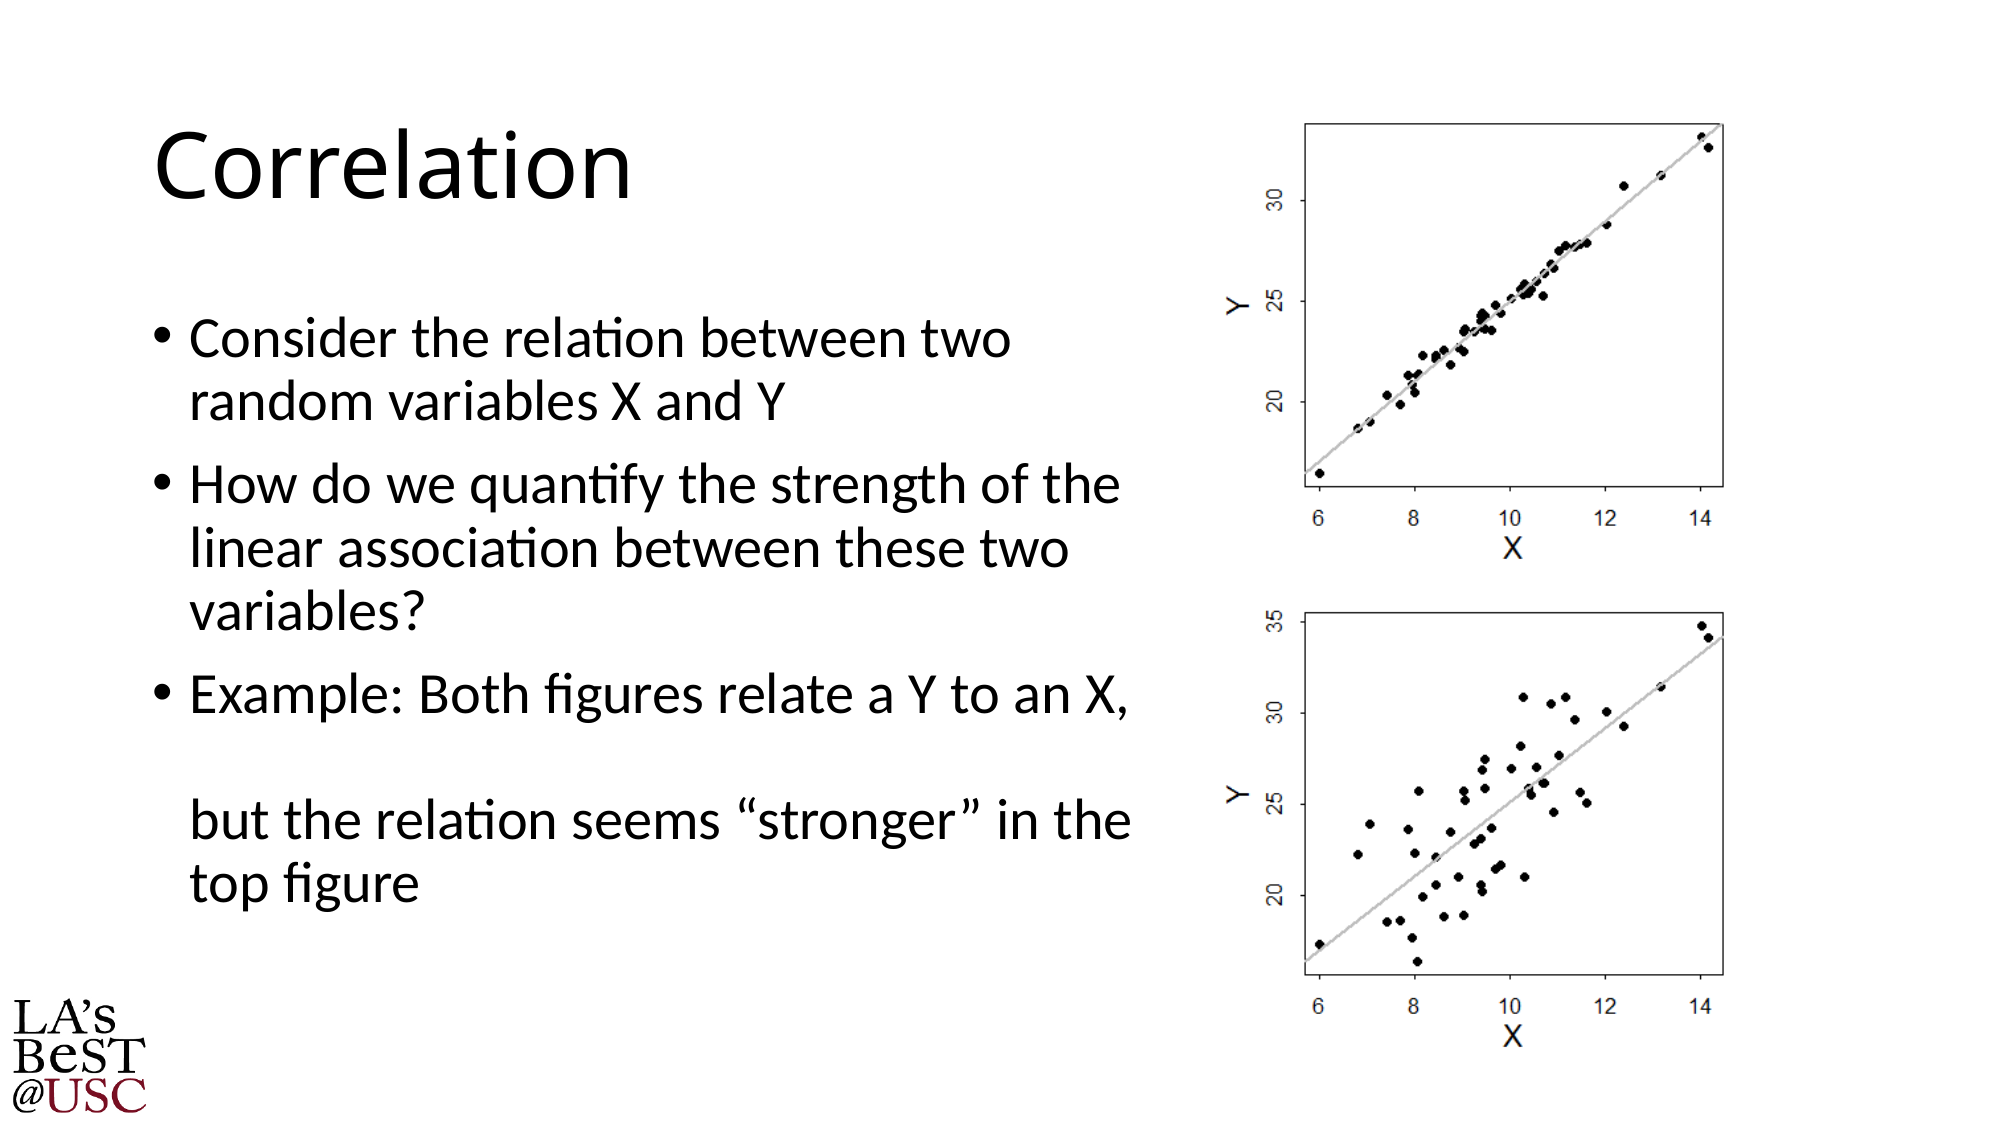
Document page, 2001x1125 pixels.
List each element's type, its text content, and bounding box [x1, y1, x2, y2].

picture [1216, 73, 1749, 1051]
title Correlation [137, 59, 1863, 278]
picture [9, 993, 152, 1118]
list Consider the relation between two random variables X and Y How do we quantify the strength of the linear association between these two variables? Example: Both figures relate a Y to an X, but the relation seems “stronger” in the top figure [137, 299, 1156, 1014]
